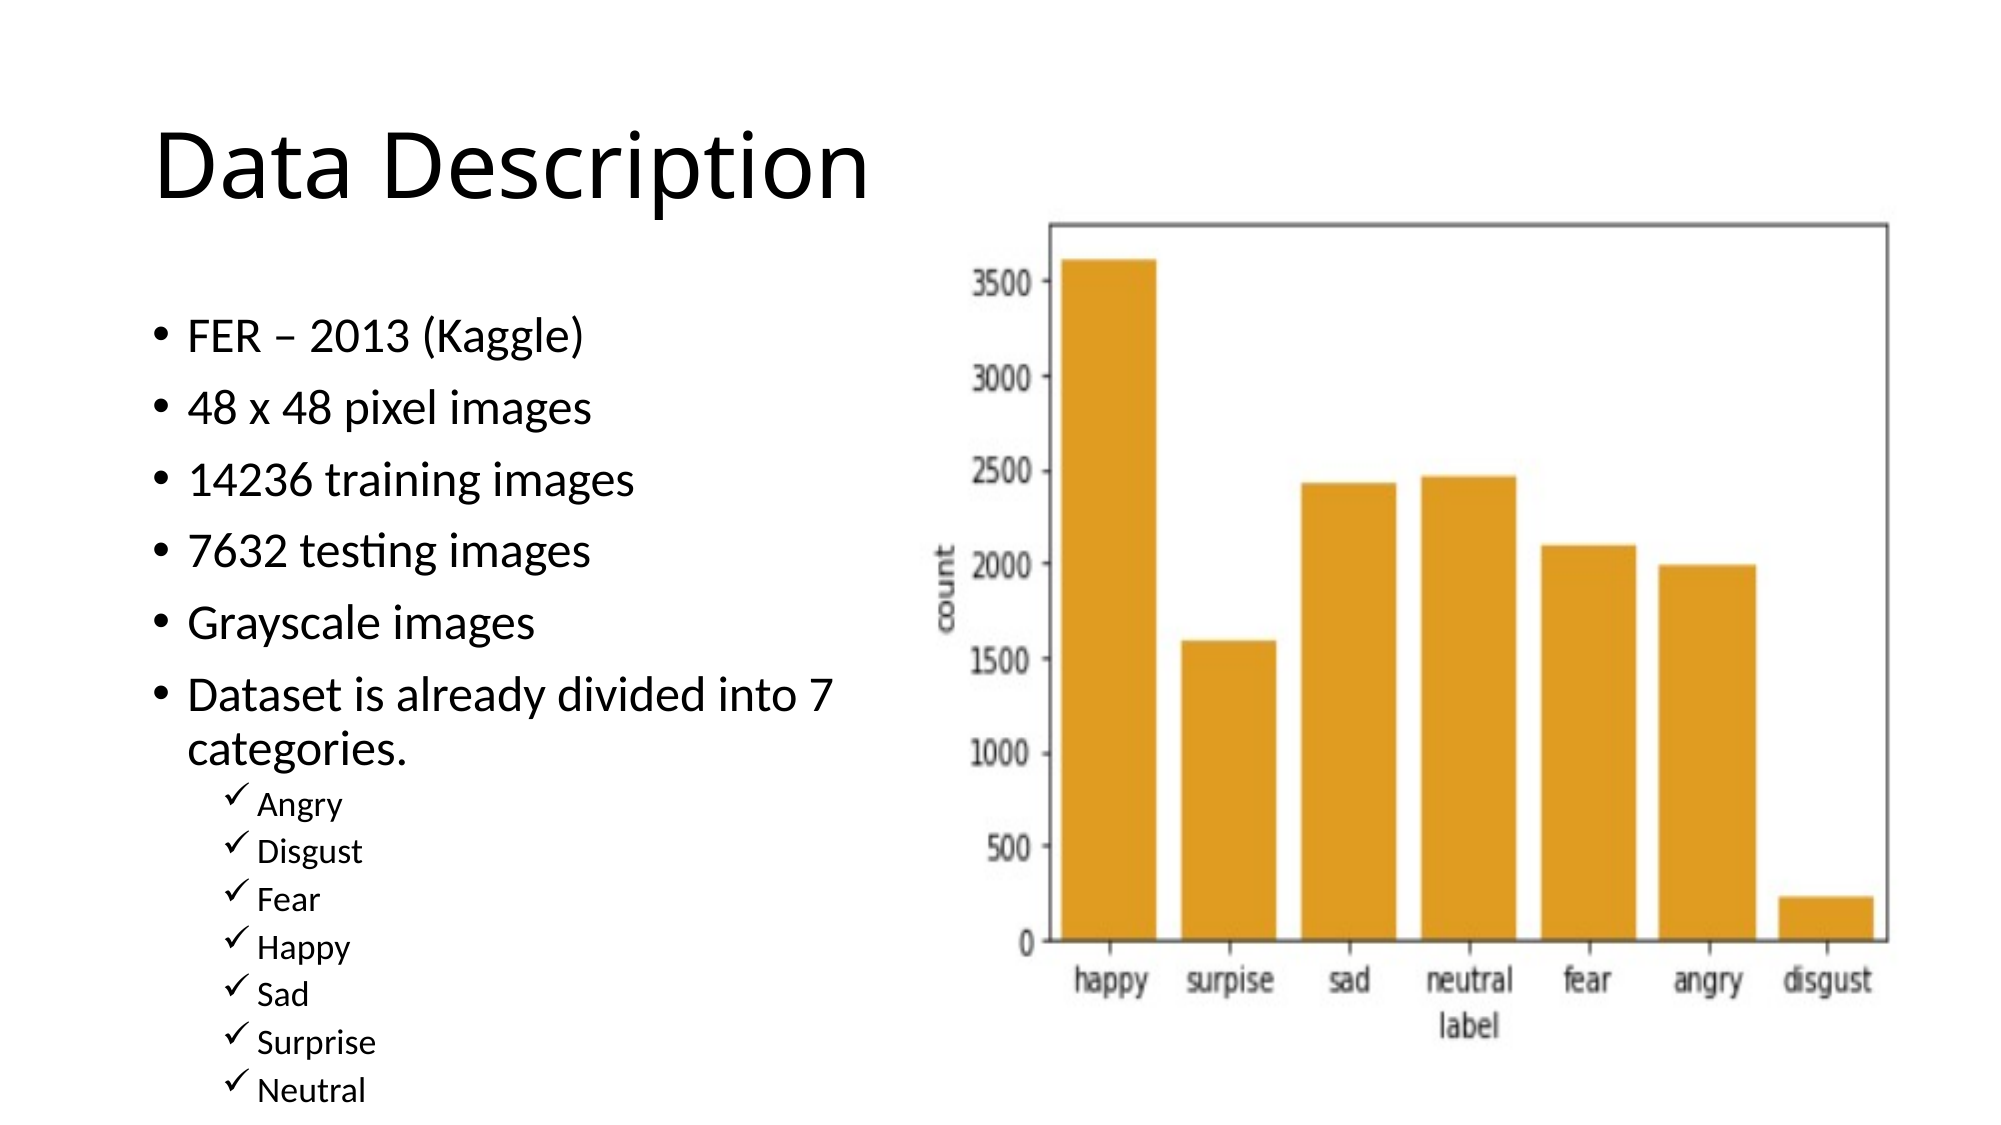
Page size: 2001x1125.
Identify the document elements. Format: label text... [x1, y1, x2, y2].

title Data Description [137, 59, 1863, 278]
list FER – 2013 (Kaggle) 48 x 48 pixel images 14236 training images 7632 testing images Grayscale images Dataset is already divided into 7 categories. Angry Disgust Fear Happy Sad Surprise Neutral [137, 301, 956, 1125]
picture [909, 198, 1963, 1065]
